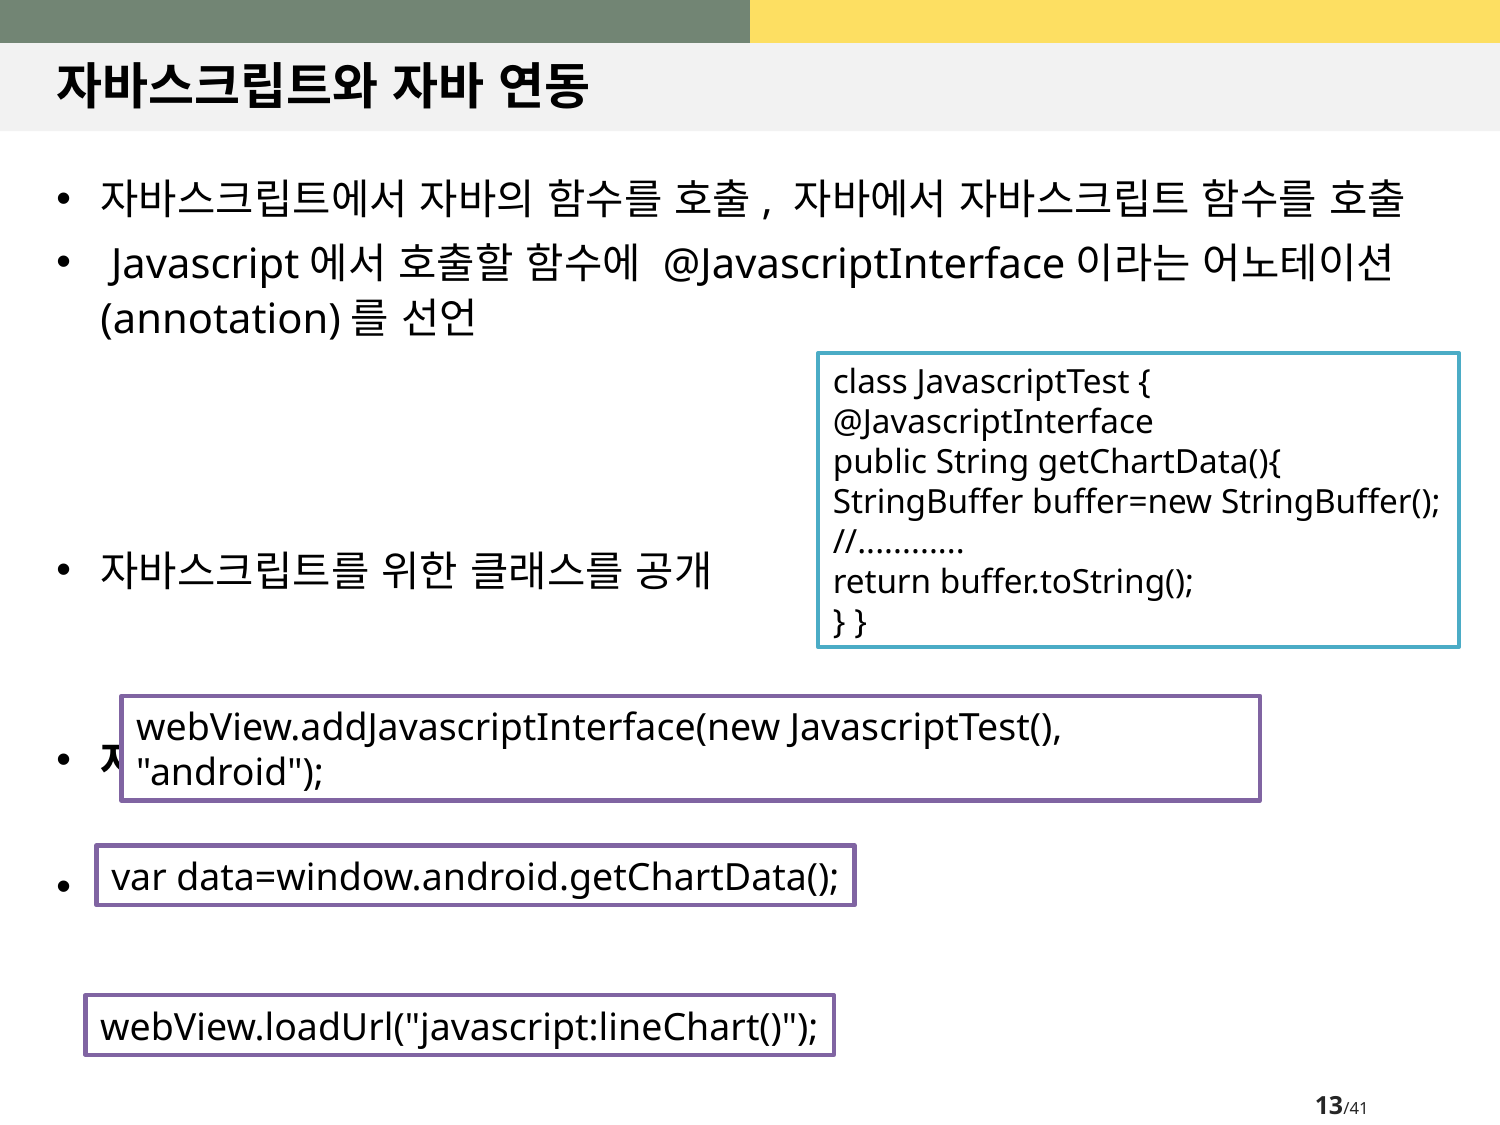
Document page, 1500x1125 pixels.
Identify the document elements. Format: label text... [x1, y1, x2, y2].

list 자바스크립트에서 자바의 함수를 호출, 자바에서 자바스크립트 함수를 호출 Javascript에서 호출할 함수에 @JavascriptInterface이라는 어노테이션(annotation)를 선언 자바스크립트를 위한 클래스를 공개 자바스크립트에서 함수를 호출 자바에서 자바스크립트 함수를 호출 [41, 160, 1459, 1036]
title 자바스크립트와 자바 연동 [41, 42, 1459, 128]
text_box webView.addJavascriptInterface(new JavascriptTest(), "android"); [119, 694, 1262, 803]
text_box webView.loadUrl("javascript:lineChart()"); [83, 993, 836, 1057]
text_box class JavascriptTest { @JavascriptInterface public String getChartData(){ StringBuffer buffer=new StringBuffer(); //............ return buffer.toString(); } } [816, 351, 1461, 649]
text_box var data=window.android.getChartData(); [94, 843, 857, 907]
